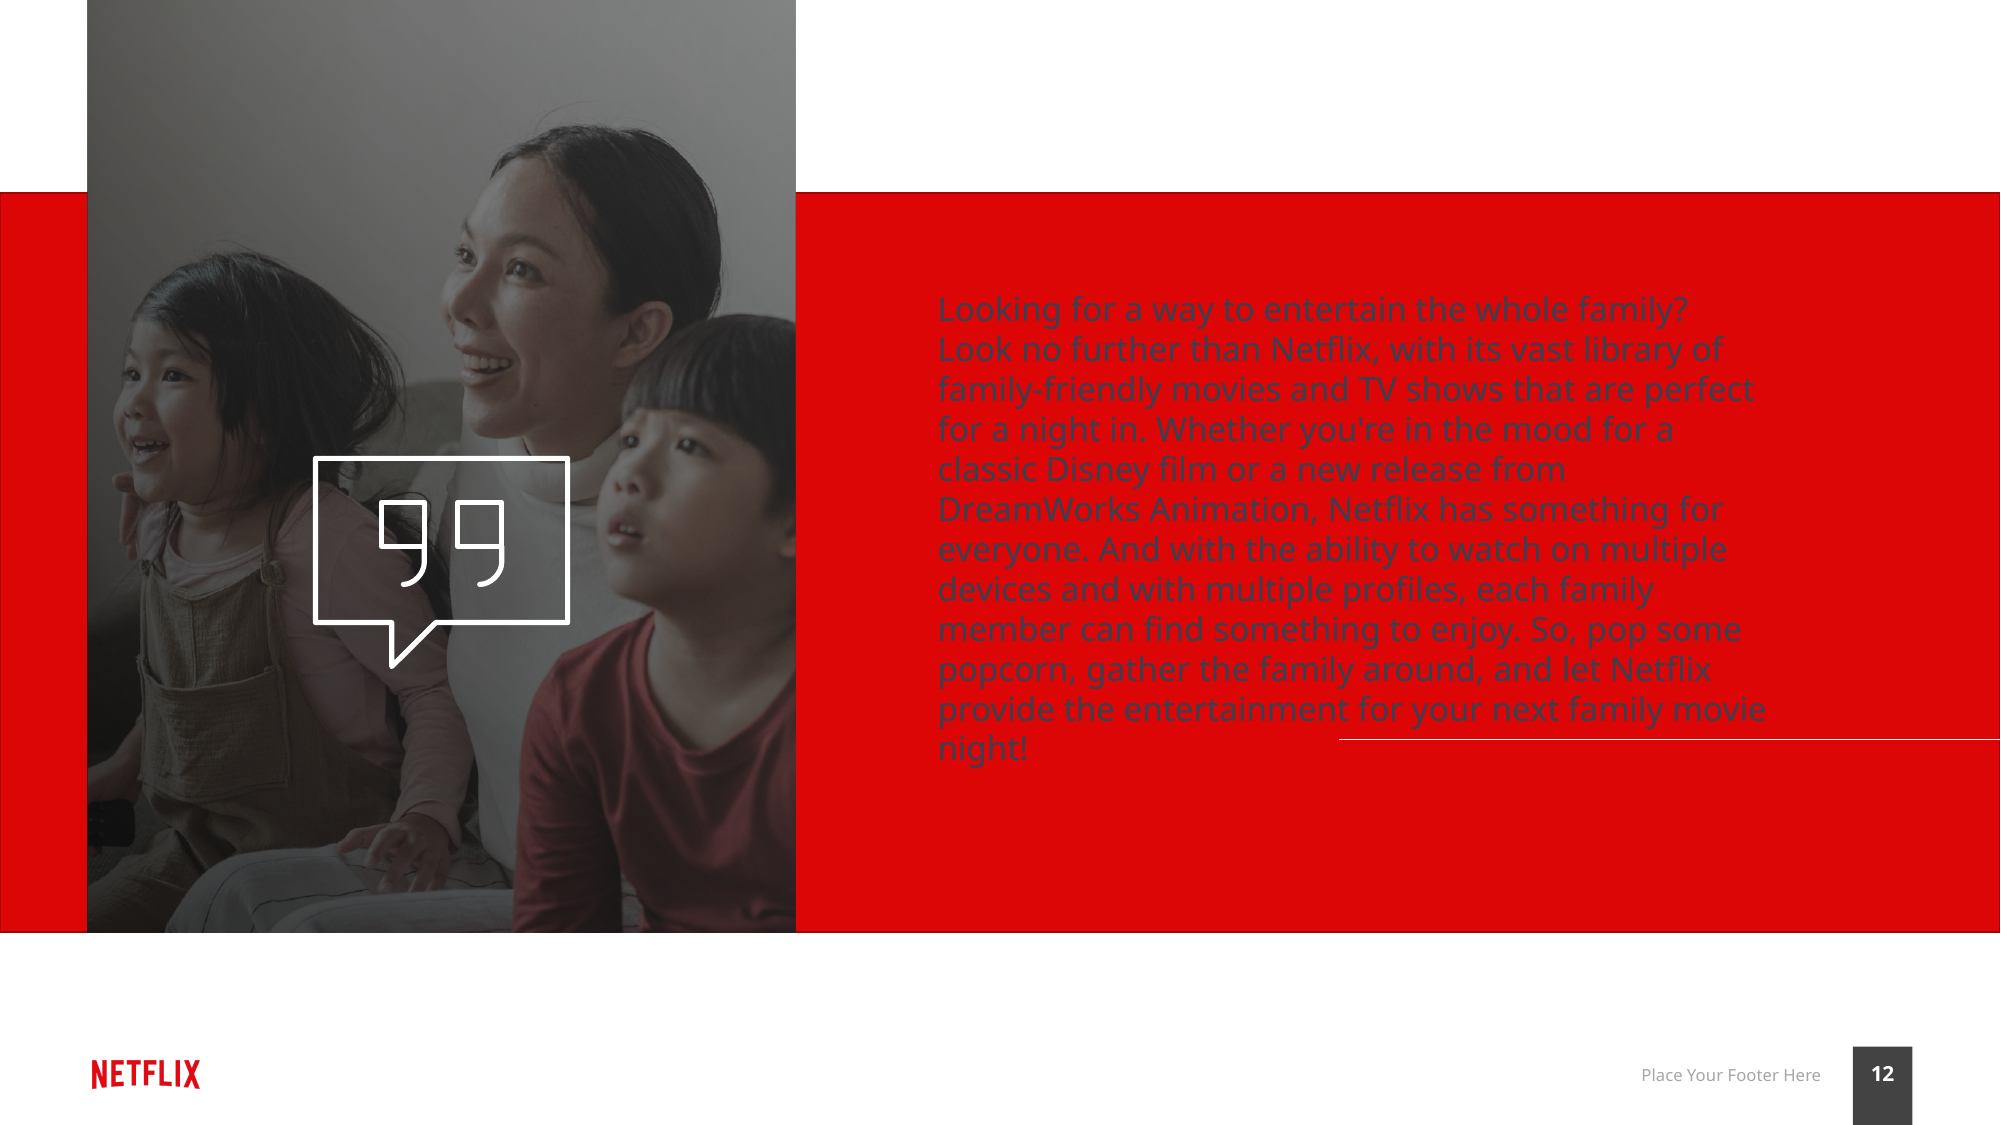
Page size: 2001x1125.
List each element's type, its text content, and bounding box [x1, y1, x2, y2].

picture [92, 1060, 200, 1089]
picture [87, 0, 796, 933]
text_box [797, 192, 2000, 933]
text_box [315, 458, 568, 667]
text_box Looking for a way to entertain the whole family? Look no further than Netflix, with its vast library of family-friendly movies and TV shows that are perfect for a night in. Whether you're in the mood for a classic Disney film or a new release from DreamWorks Animation, Netflix has something for everyone. And with the ability to watch on multiple devices and with multiple profiles, each family member can find something to enjoy. So, pop some popcorn, gather the family around, and let Netflix provide the entertainment for your next family movie night! [937, 288, 1770, 768]
text_box [0, 192, 86, 933]
